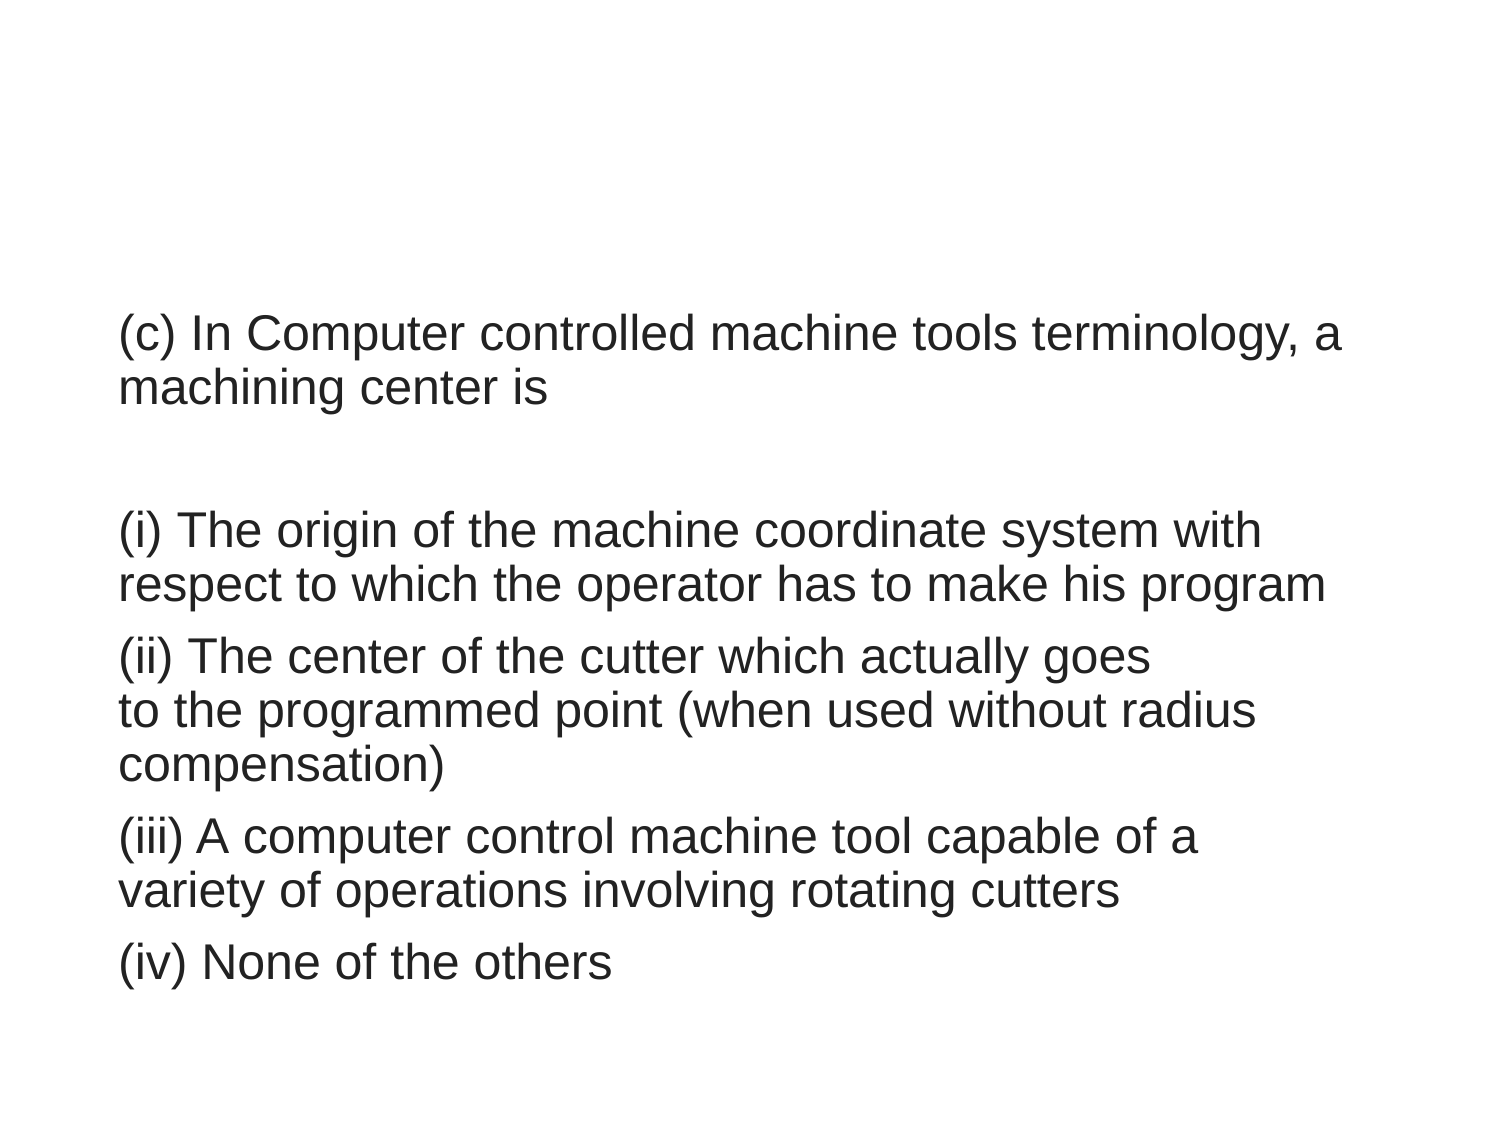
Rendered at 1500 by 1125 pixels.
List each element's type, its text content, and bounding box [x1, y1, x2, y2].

list (c) In Computer controlled machine tools terminology, a machining center is (i) The origin of the machine coordinate system with respect to which the operator has to make his program (ii) The center of the cutter which actually goes to the programmed point (when used without radius compensation) (iii) A computer control machine tool capable of a variety of operations involving rotating cutters (iv) None of the others [103, 299, 1397, 1014]
